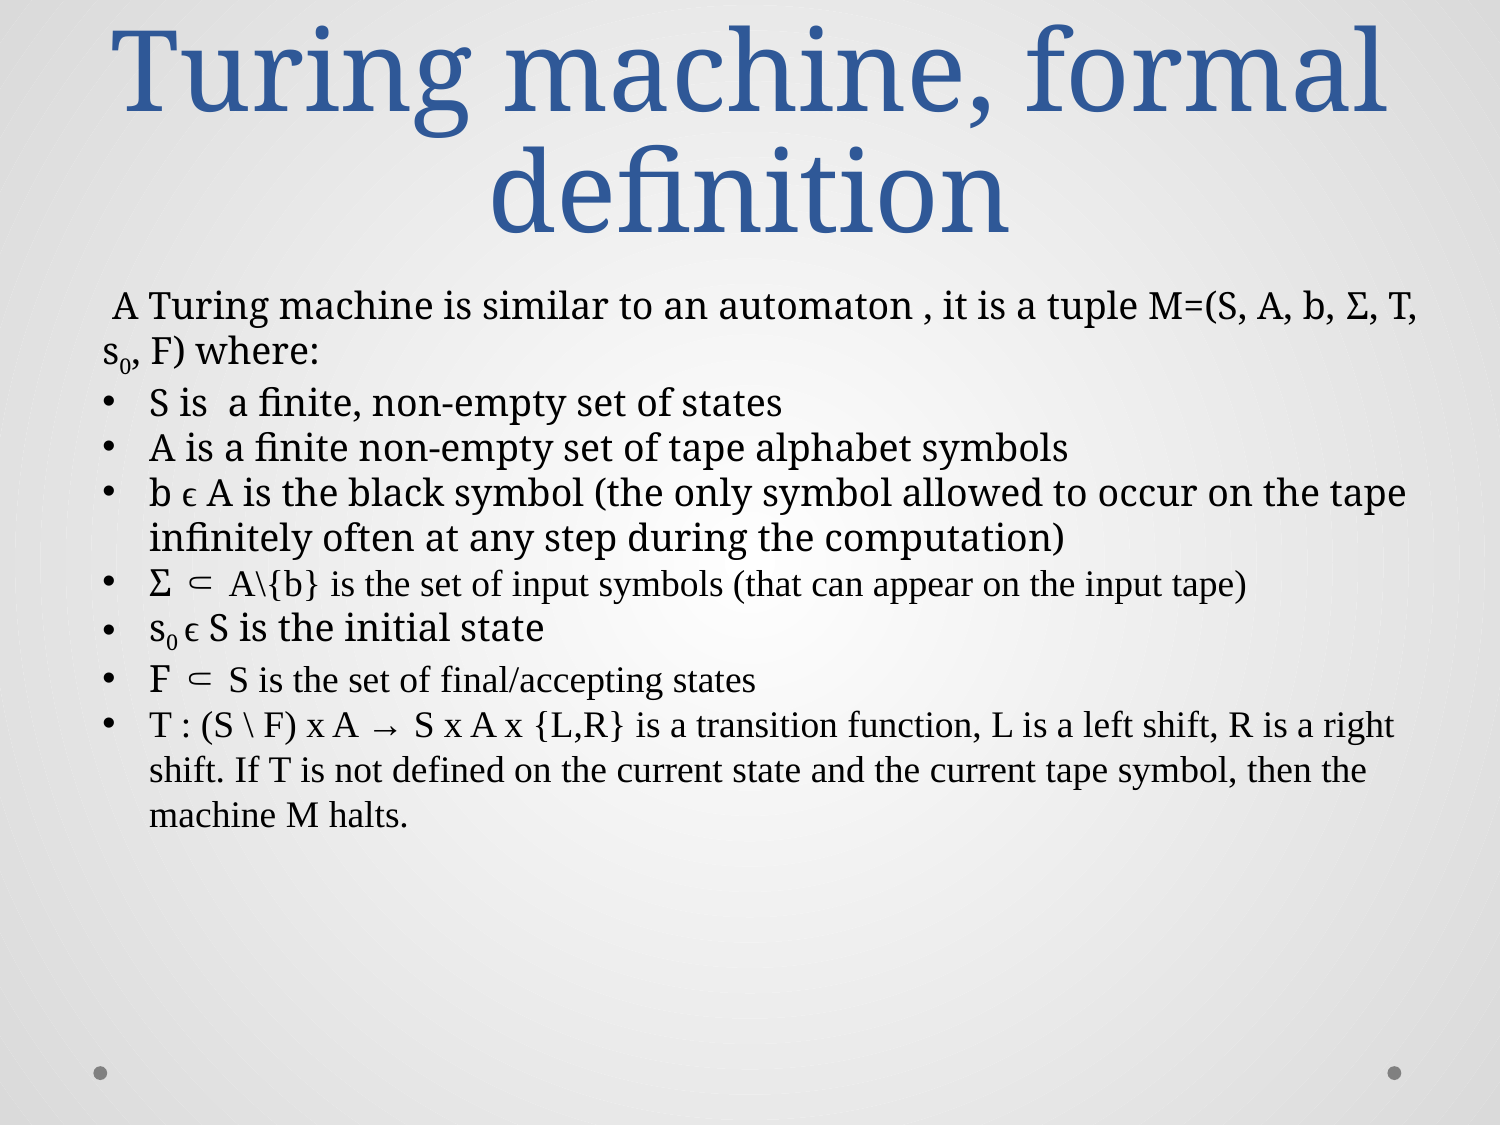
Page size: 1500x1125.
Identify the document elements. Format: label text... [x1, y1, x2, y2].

title Turing machine, formal definition [75, 0, 1425, 263]
text_box A Turing machine is similar to an automaton , it is a tuple M=(S, A, b, Σ, T, s0, F) where: S is a finite, non-empty set of states A is a finite non-empty set of tape alphabet symbols b ϵ A is the black symbol (the only symbol allowed to occur on the tape infinitely often at any step during the computation) Σ ⸦ A\{b} is the set of input symbols (that can appear on the input tape) s0 ϵ S is the initial state F ⸦ S is the set of final/accepting states T : (S \ F) x A → S x A x {L,R} is a transition function, L is a left shift, R is a right shift. If T is not defined on the current state and the current tape symbol, then the machine M halts. [87, 274, 1463, 842]
